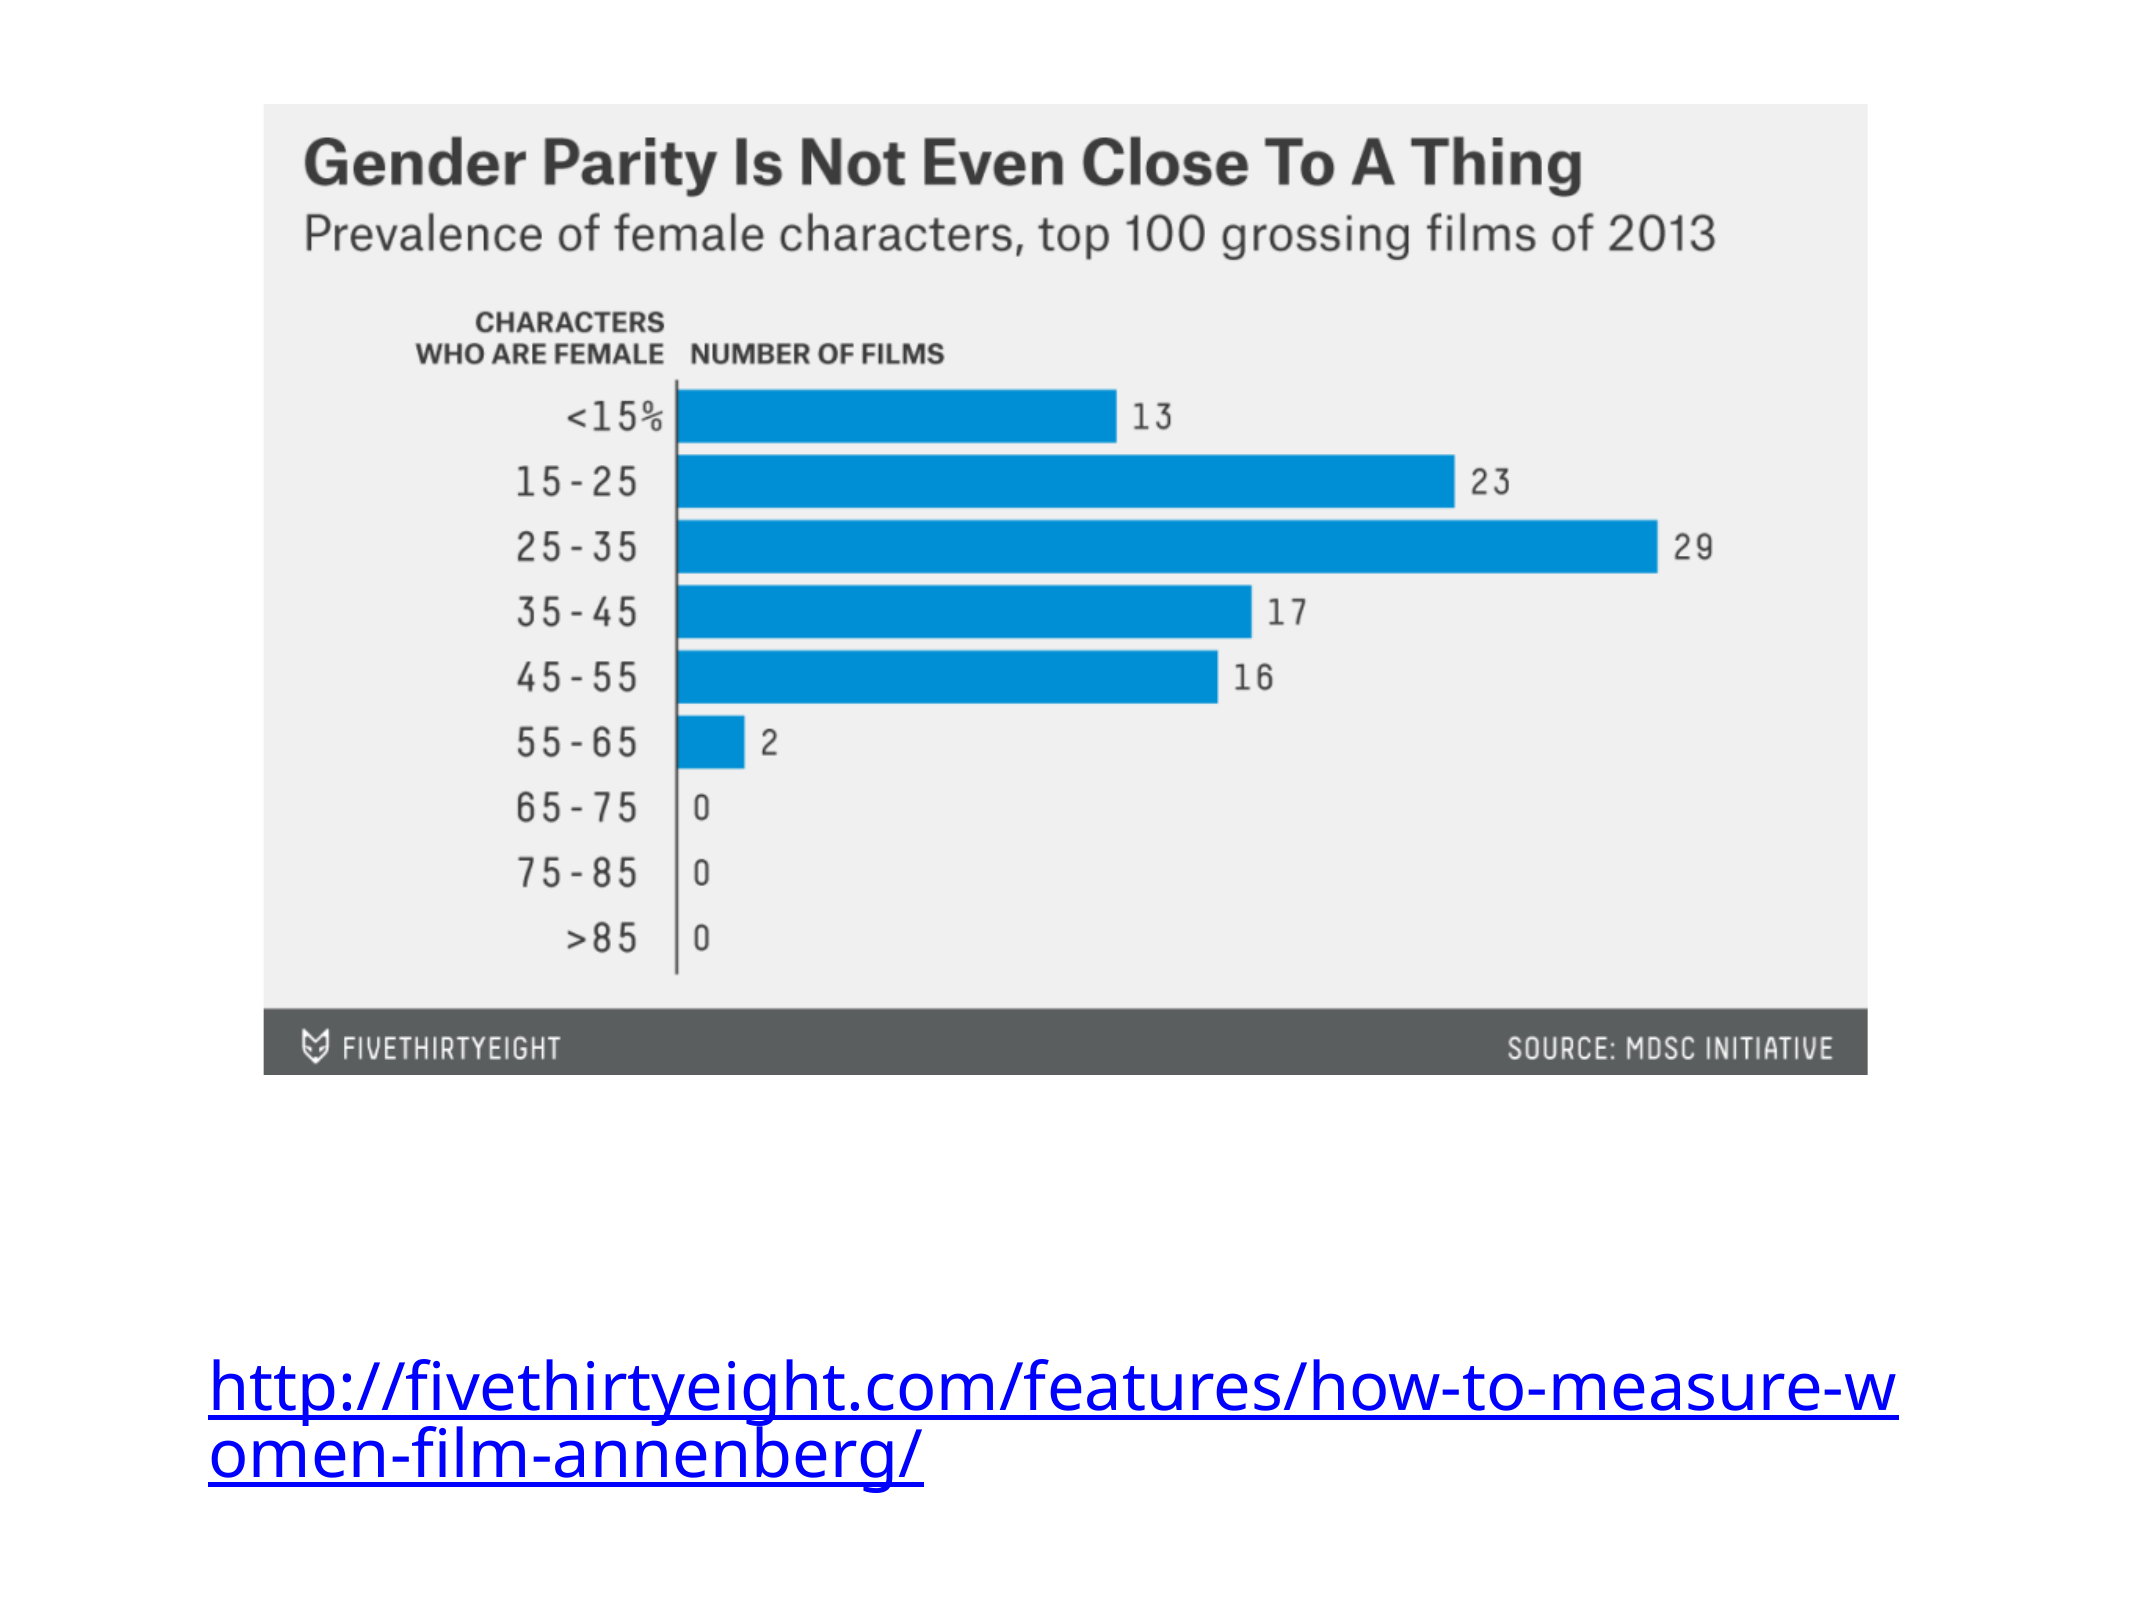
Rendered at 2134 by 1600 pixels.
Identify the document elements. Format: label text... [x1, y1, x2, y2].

picture [263, 103, 1868, 1076]
list http://fivethirtyeight.com/features/how-to-measure-women-film-annenberg/ [207, 1343, 1926, 1530]
